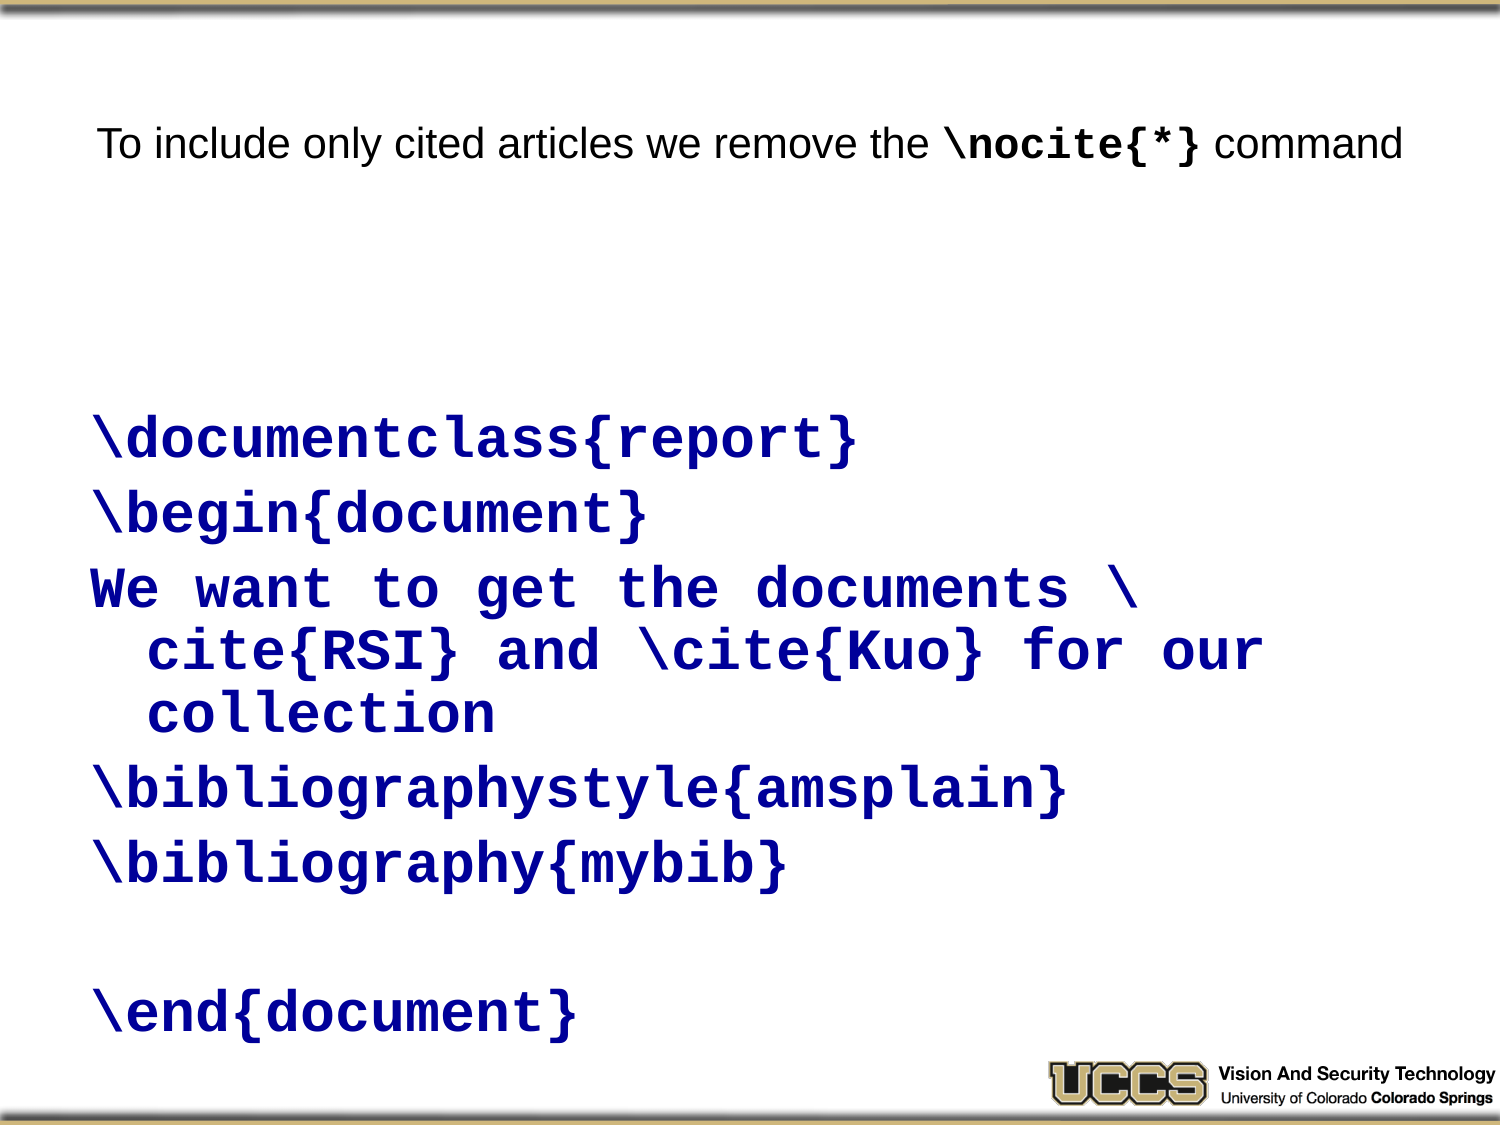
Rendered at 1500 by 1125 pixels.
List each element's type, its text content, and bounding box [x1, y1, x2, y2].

picture [1039, 1053, 1500, 1116]
list \documentclass{report} \begin{document} We want to get the documents \cite{RSI} and \cite{Kuo} for our collection \bibliographystyle{amsplain} \bibliography{mybib} \end{document} [75, 399, 1438, 1075]
title To include only cited articles we remove the \nocite{*} command [50, 75, 1450, 175]
